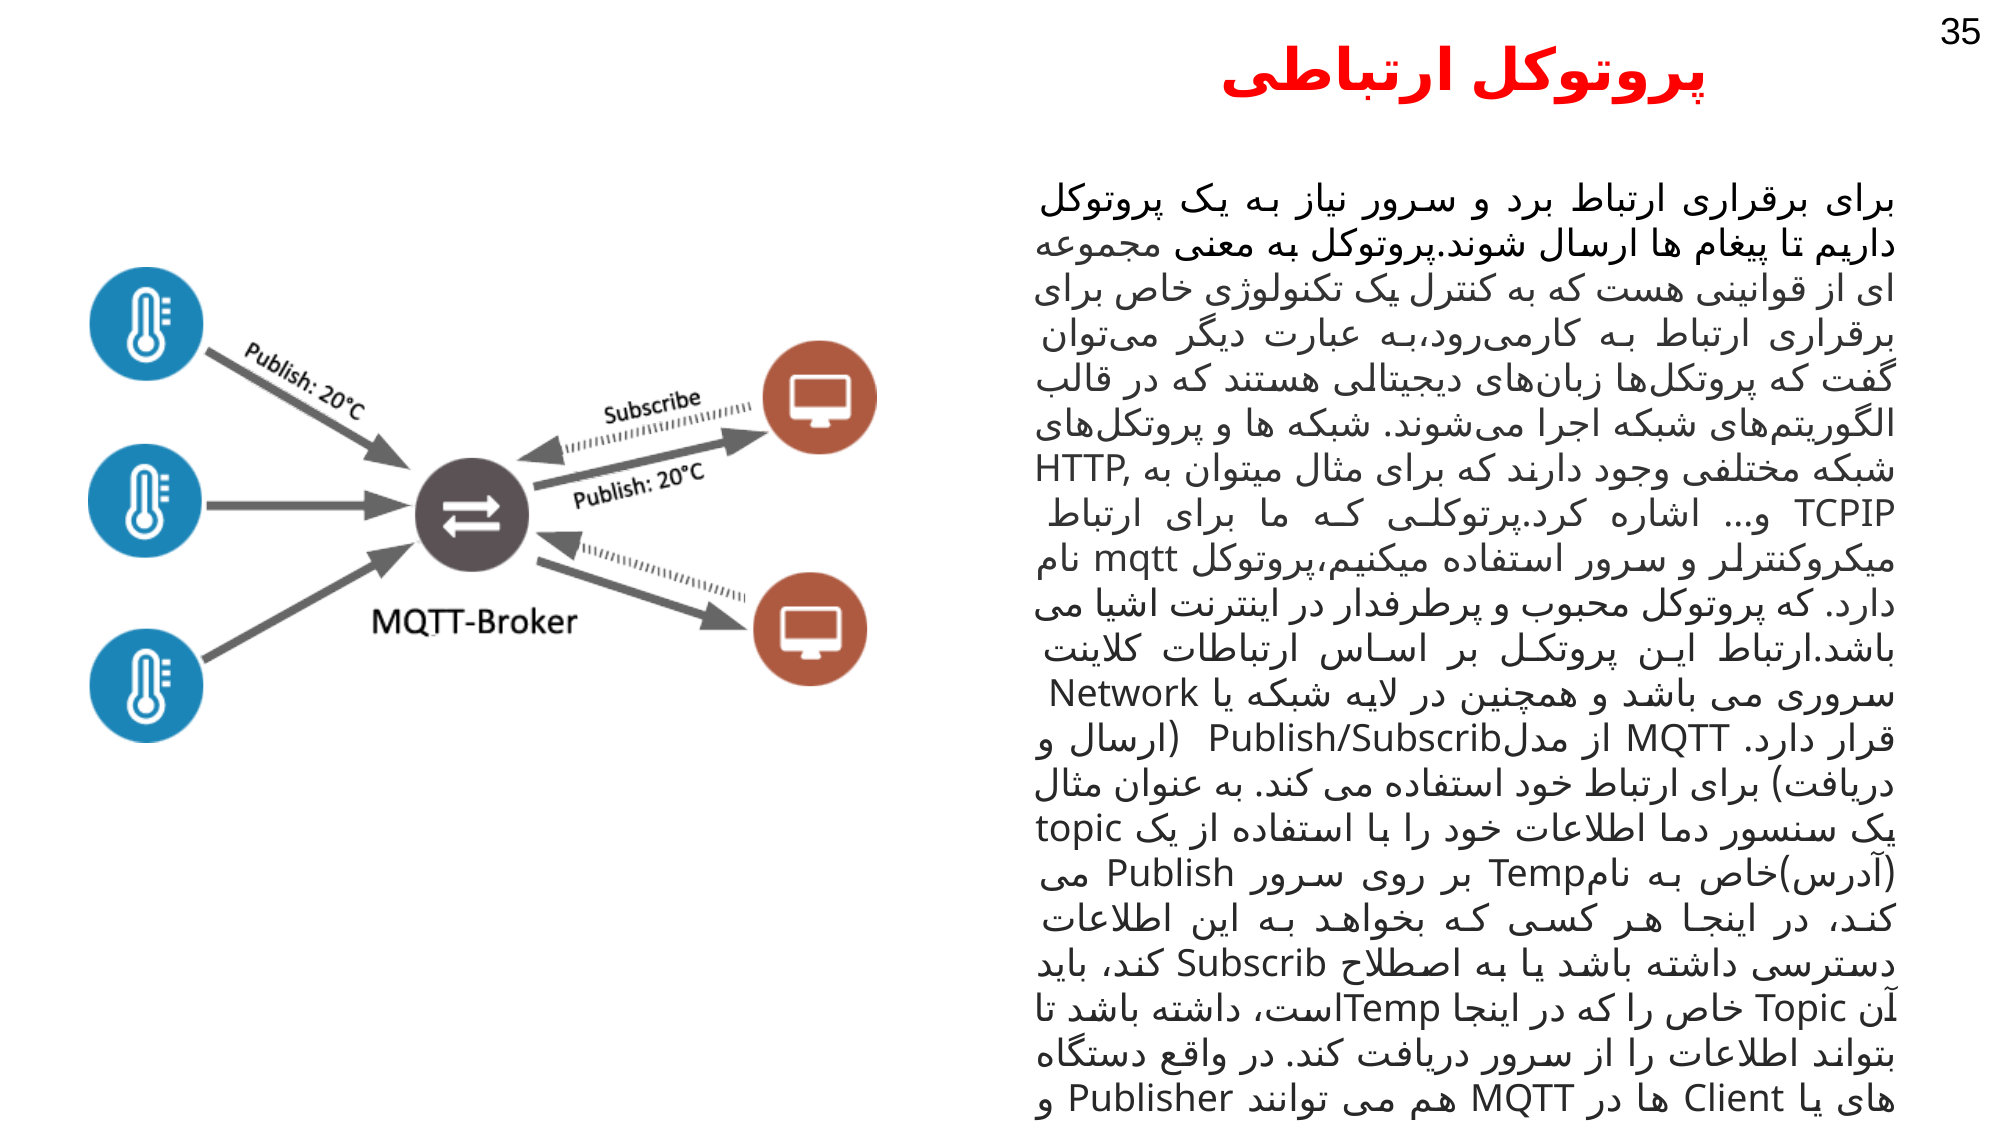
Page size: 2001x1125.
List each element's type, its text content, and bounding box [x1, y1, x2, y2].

text_box پروتوکل ارتباطی [1156, 25, 1774, 110]
picture [88, 267, 877, 743]
text_box برای برقراری ارتباط برد و سرور نیاز به یک پروتوکل داریم تا پیغام ها ارسال شوند.پروتوکل به معنی مجموعه ای از قوانینی هست که به کنترل یک تکنولوژی خاص برای برقراری ارتباط به کارمی‌رود،به عبارت دیگر می‌توان گفت که پروتکل‌ها زبان‌های دیجیتالی هستند که در قالب الگوریتم‌های شبکه اجرا می‌شوند. شبکه ها و پروتکل‌های شبکه مختلفی وجود دارند که برای مثال میتوان به HTTP, TCPIP و... اشاره کرد.پرتوکلی که ما برای ارتباط میکروکنترلر و سرور استفاده میکنیم،پروتوکل mqtt نام دارد. که پروتوکل محبوب و پرطرفدار در اینترنت اشیا می باشد.ارتباط این پروتکل بر اساس ارتباطات کلاینت سروری می باشد و همچنین در لایه شبکه یا Network قرار دارد. MQTT از مدلPublish/Subscrib (ارسال و دریافت) برای ارتباط خود استفاده می کند. به عنوان مثال یک سنسور دما اطلاعات خود را با استفاده از یک topic (آدرس)خاص به نامTemp بر روی سرور Publish می کند، در اینجا هر کسی که بخواهد به این اطلاعات دسترسی داشته باشد یا به اصطلاح Subscrib کند، باید آن Topic خاص را که در اینجا Tempاست، داشته باشد تا بتواند اطلاعات را از سرور دریافت کند. در واقع دستگاه های یا Client ها در MQTT هم می توانند Publisher و هم Subscriber باشند. [1018, 166, 1912, 1125]
text_box 35 [1925, 0, 2000, 60]
